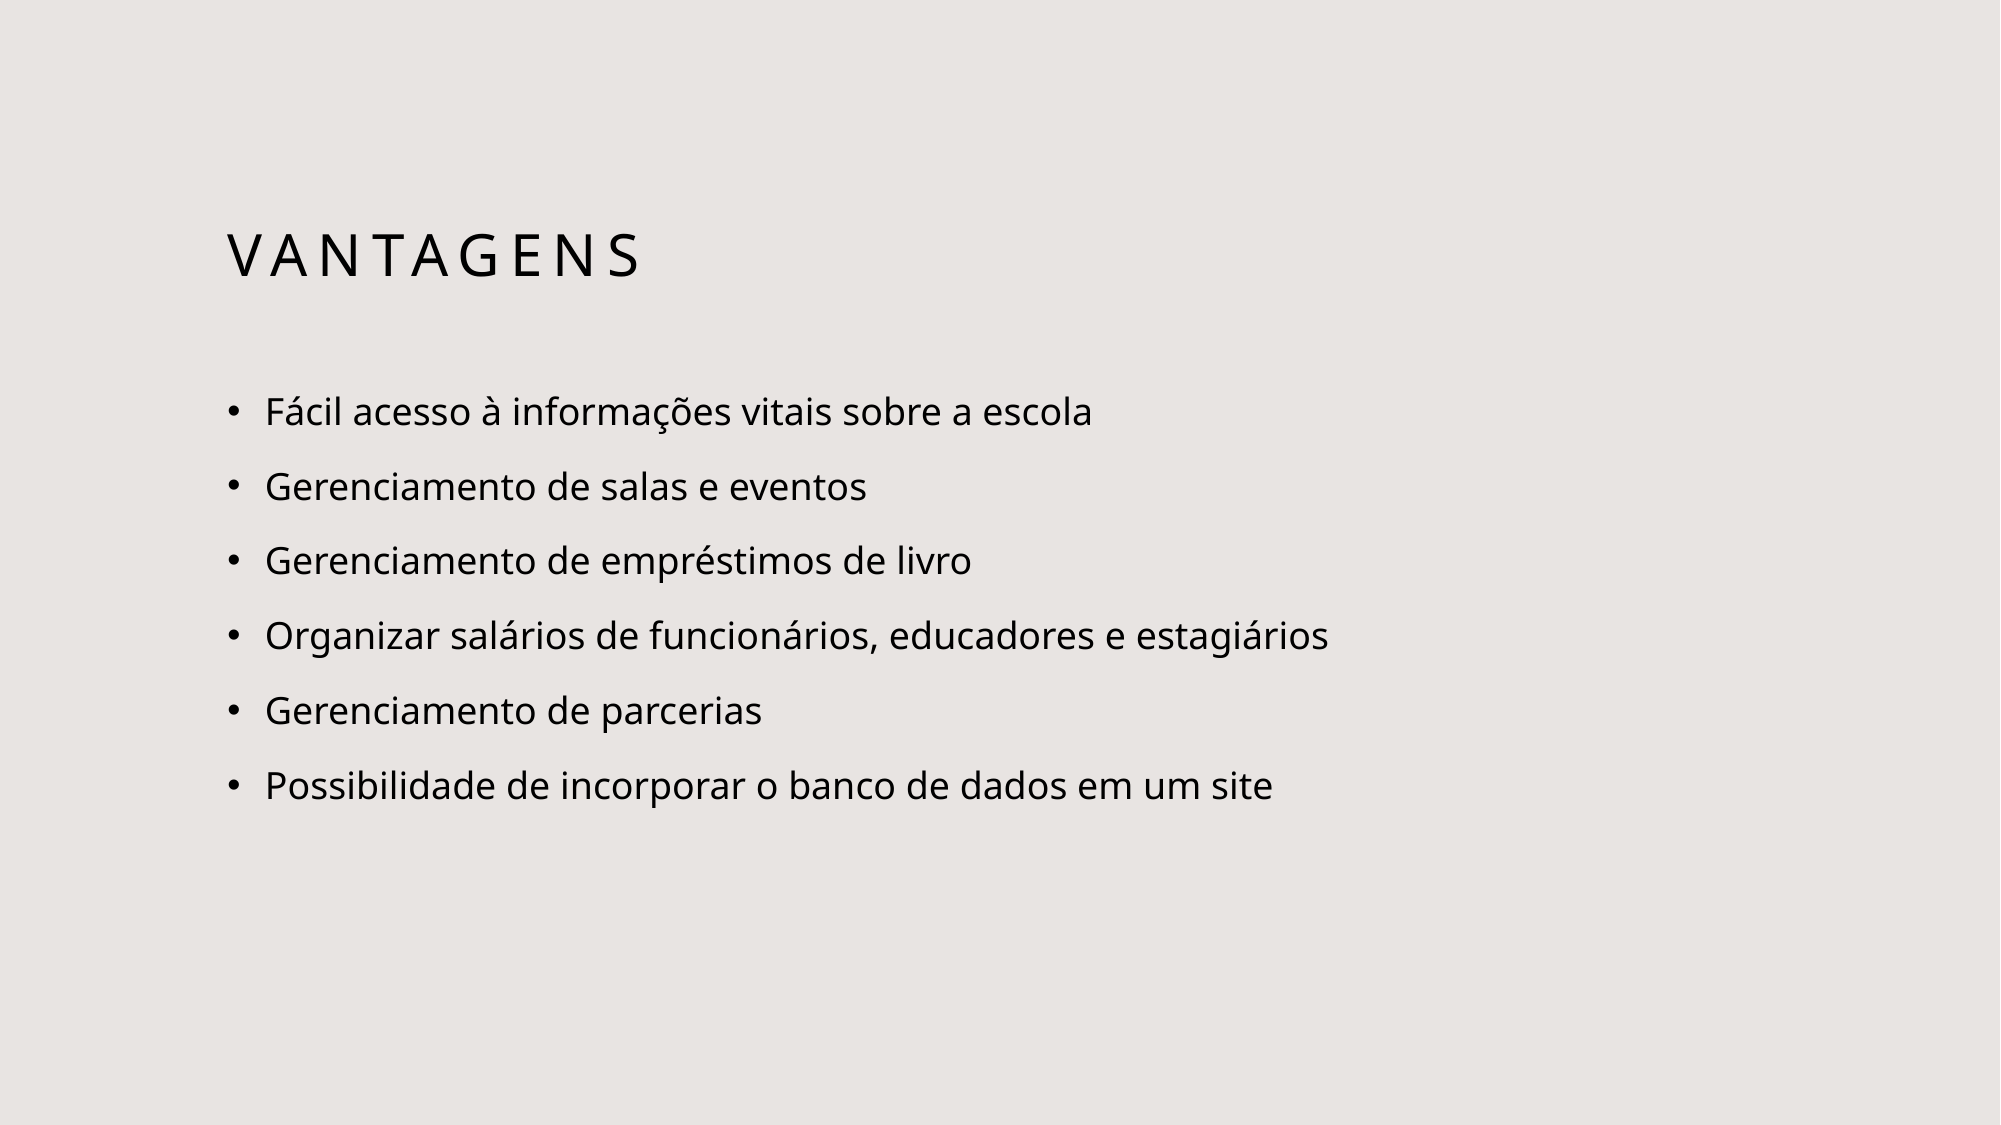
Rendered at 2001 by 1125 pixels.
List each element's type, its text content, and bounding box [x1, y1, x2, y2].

title Vantagens [212, 138, 1788, 354]
list Fácil acesso à informações vitais sobre a escola Gerenciamento de salas e eventos Gerenciamento de empréstimos de livro Organizar salários de funcionários, educadores e estagiários Gerenciamento de parcerias Possibilidade de incorporar o banco de dados em um site [212, 371, 1788, 969]
